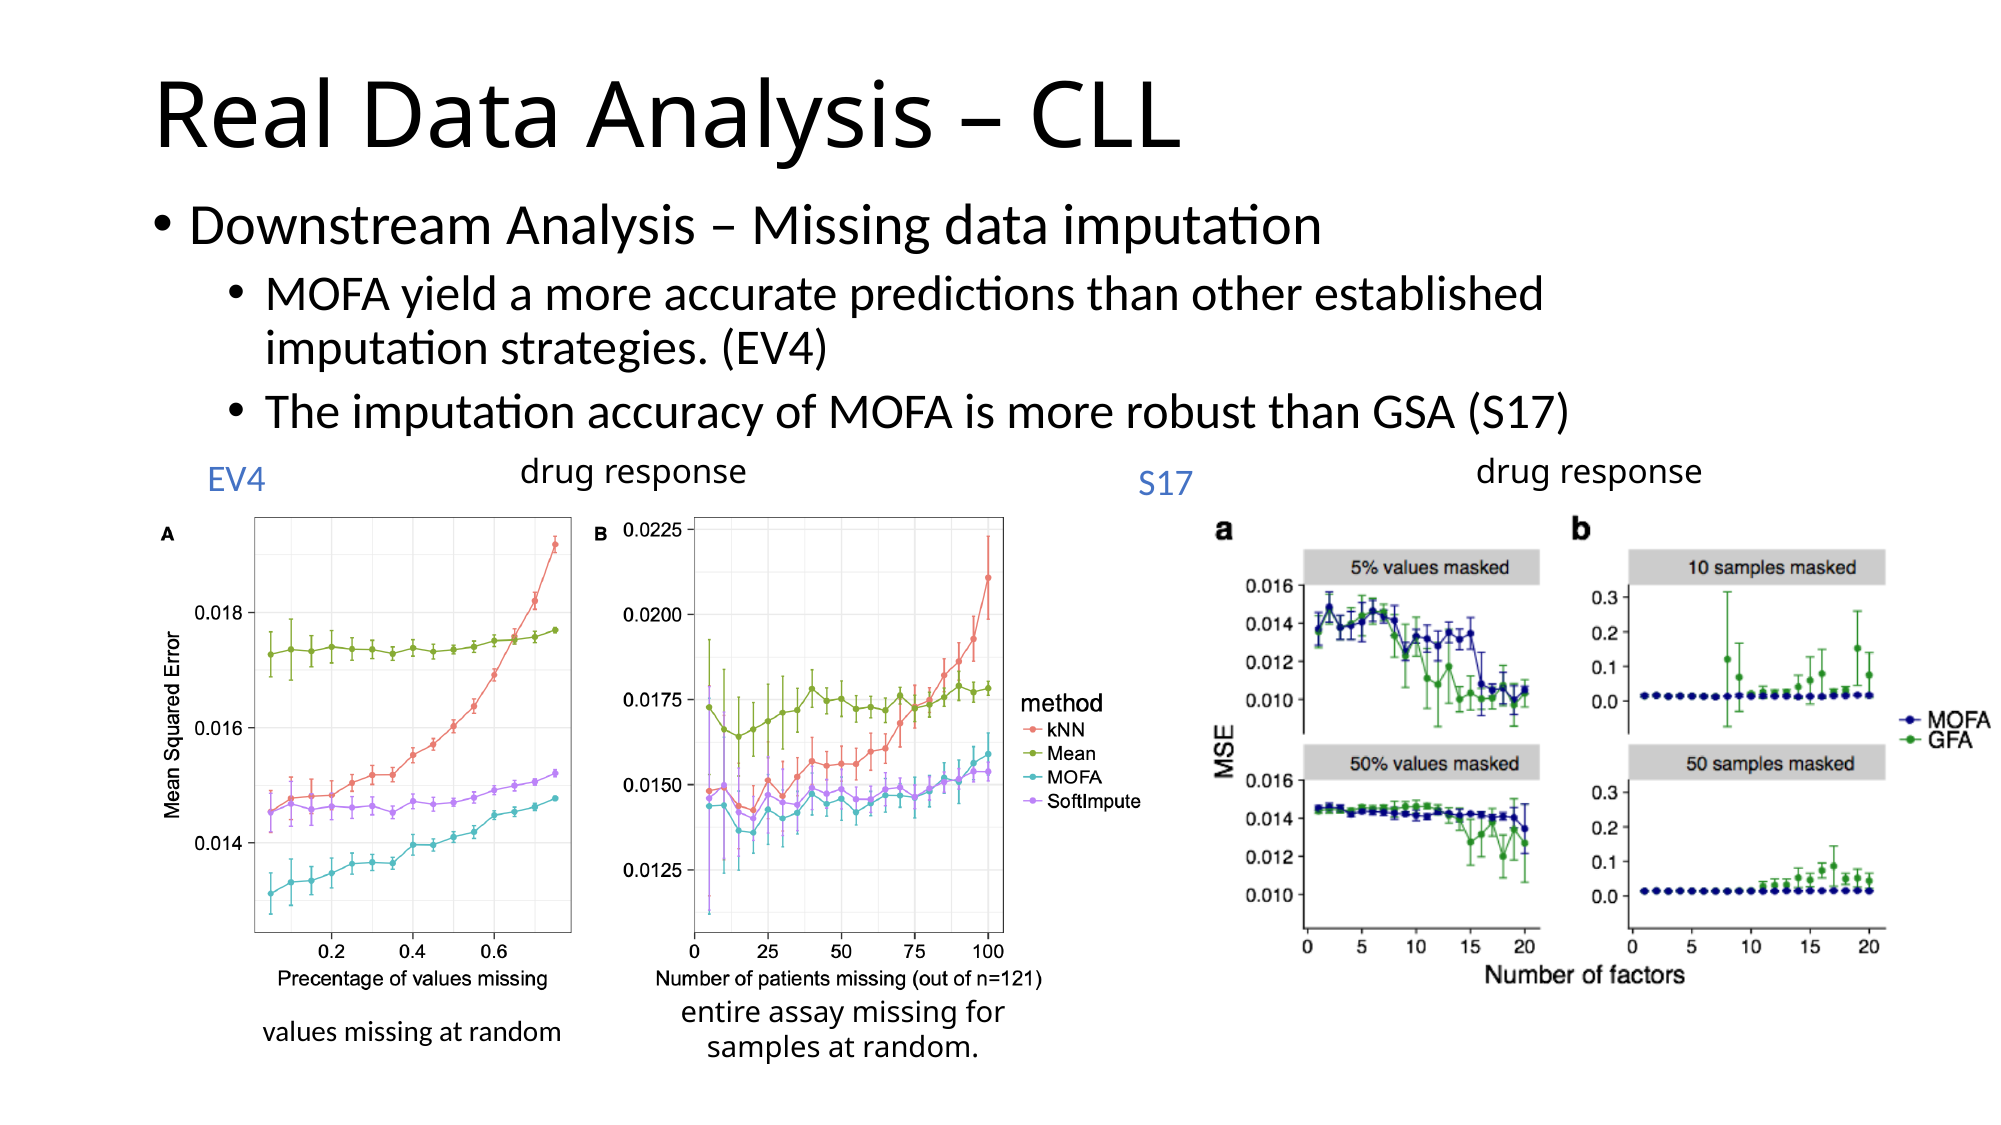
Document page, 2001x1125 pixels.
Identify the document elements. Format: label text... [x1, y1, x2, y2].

picture [1187, 511, 2000, 992]
text_box S17 [1078, 450, 1254, 511]
text_box drug response [1461, 443, 1727, 498]
text_box EV4 [148, 446, 325, 507]
title Real Data Analysis – CLL [137, 8, 1863, 227]
text_box entire assay missing for samples at random. [665, 998, 1028, 1072]
text_box values missing at random [247, 1004, 584, 1055]
text_box drug response [505, 443, 771, 498]
picture [148, 511, 1145, 998]
list Downstream Analysis – Missing data imputation MOFA yield a more accurate predictions than other established imputation strategies. (EV4) The imputation accuracy of MOFA is more robust than GSA (S17) [137, 186, 1676, 901]
